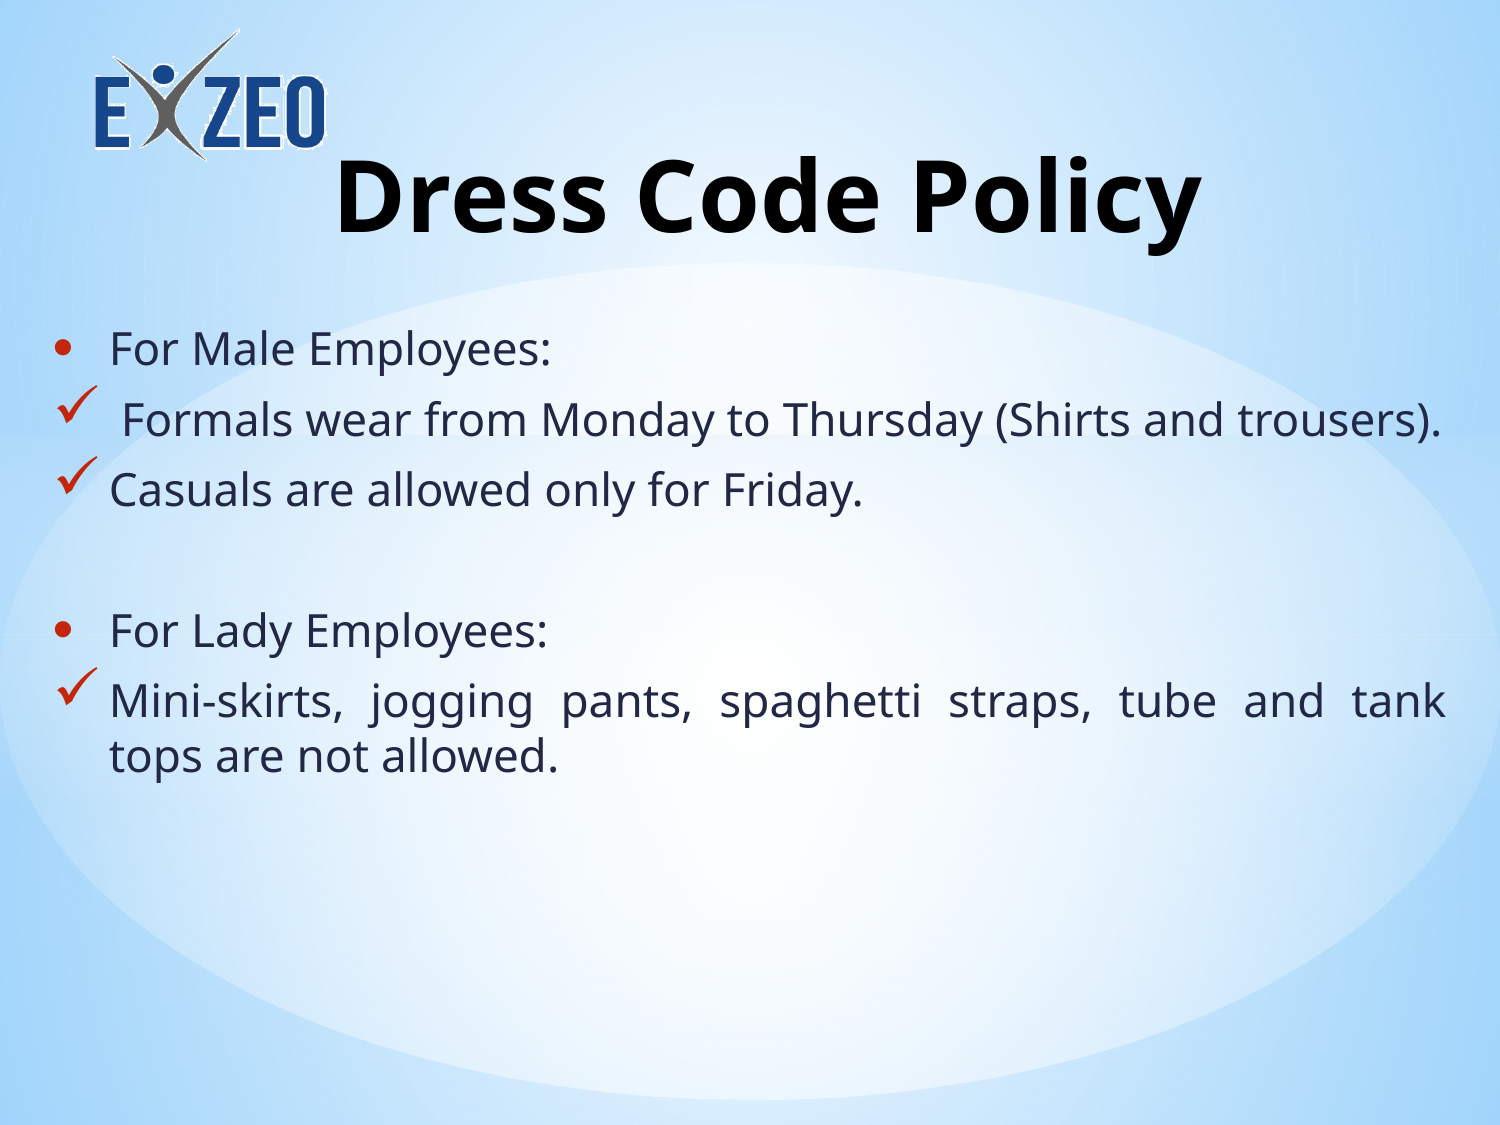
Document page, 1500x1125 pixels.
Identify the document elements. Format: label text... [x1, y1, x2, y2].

title Dress Code Policy [2, 125, 1500, 288]
picture [87, 24, 335, 163]
subtitle For Male Employees: Formals wear from Monday to Thursday (Shirts and trousers). Casuals are allowed only for Friday. For Lady Employees: Mini-skirts, jogging pants, spaghetti straps, tube and tank tops are not allowed. [37, 312, 1463, 1113]
